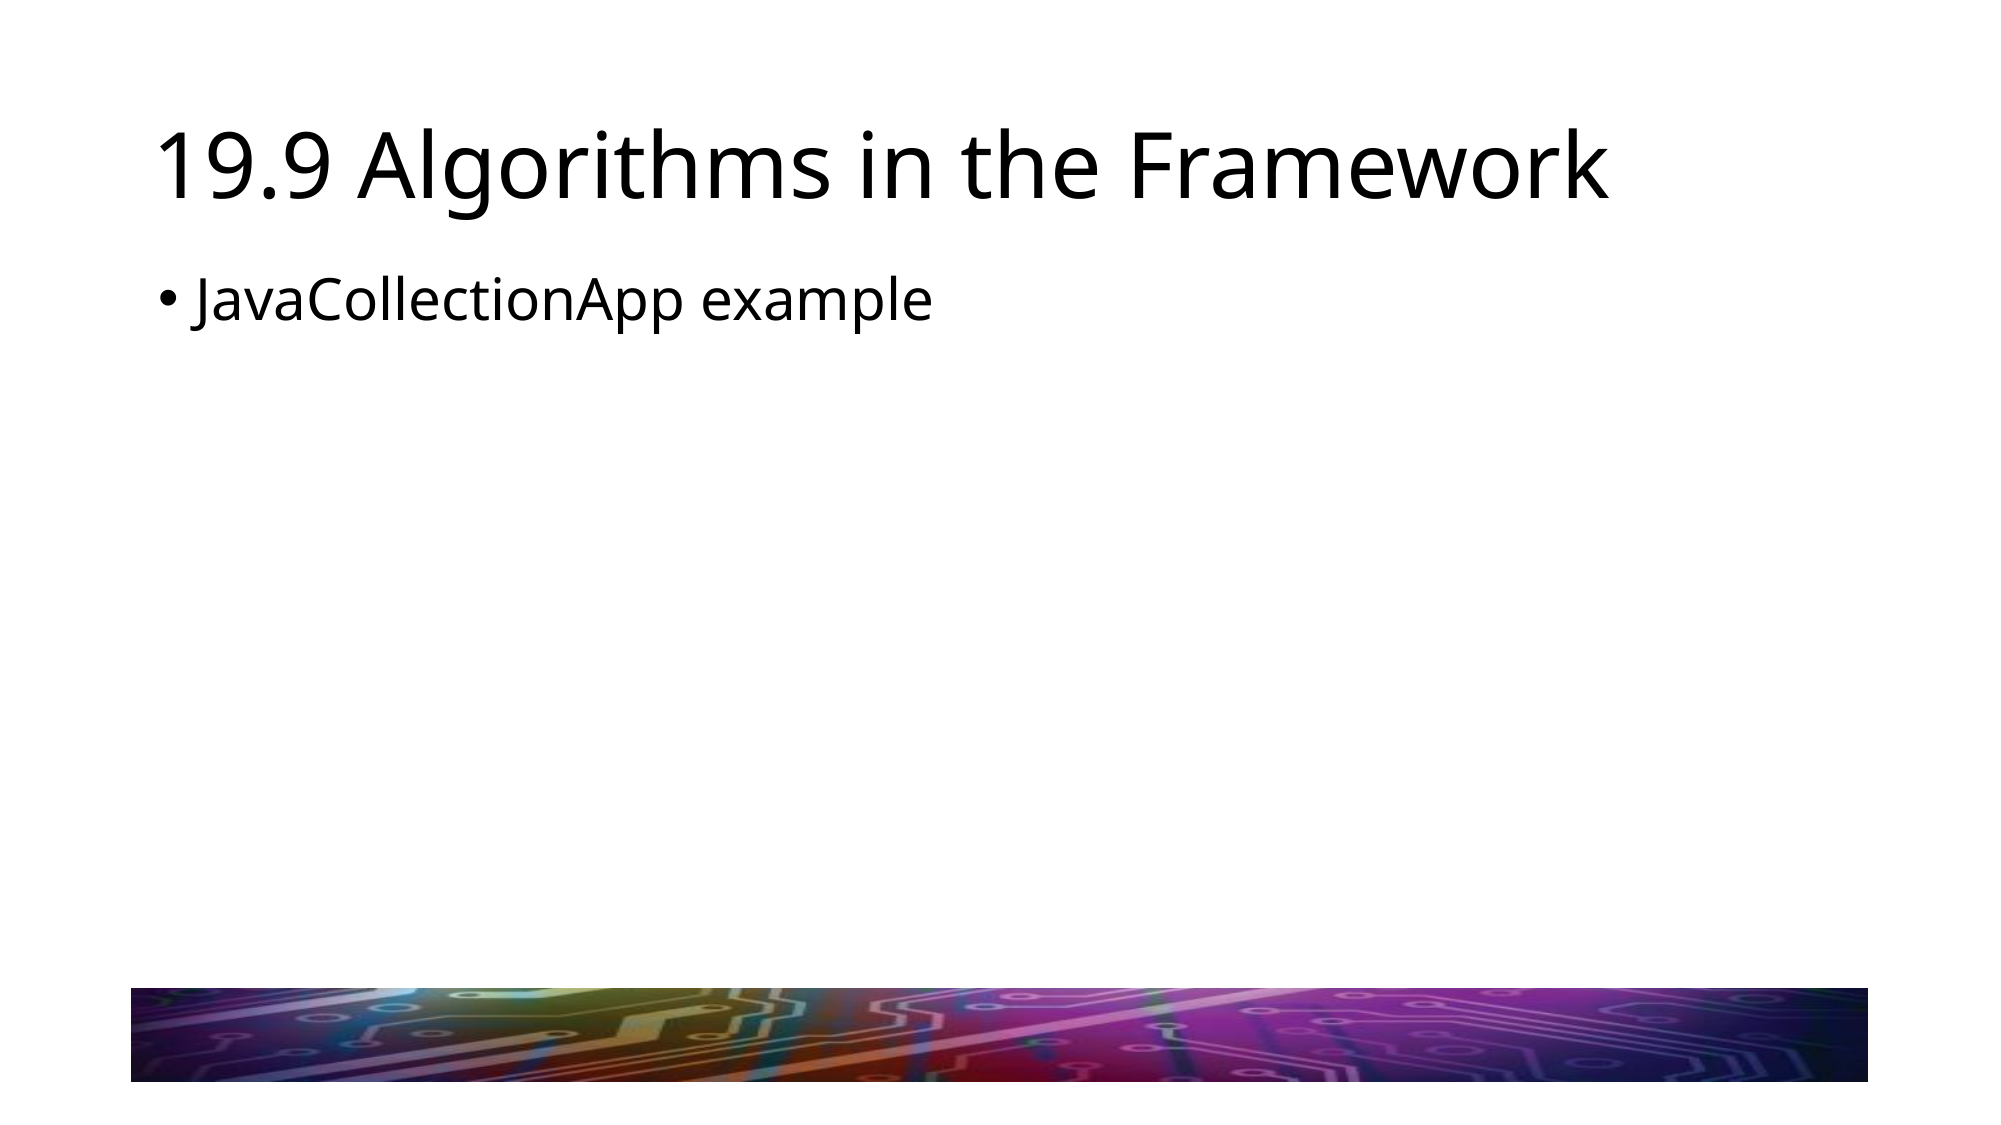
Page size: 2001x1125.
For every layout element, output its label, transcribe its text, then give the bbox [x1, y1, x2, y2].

title 19.9 Algorithms in the Framework [137, 59, 1863, 278]
list JavaCollectionApp example [143, 262, 1868, 977]
picture [131, 988, 1869, 1083]
